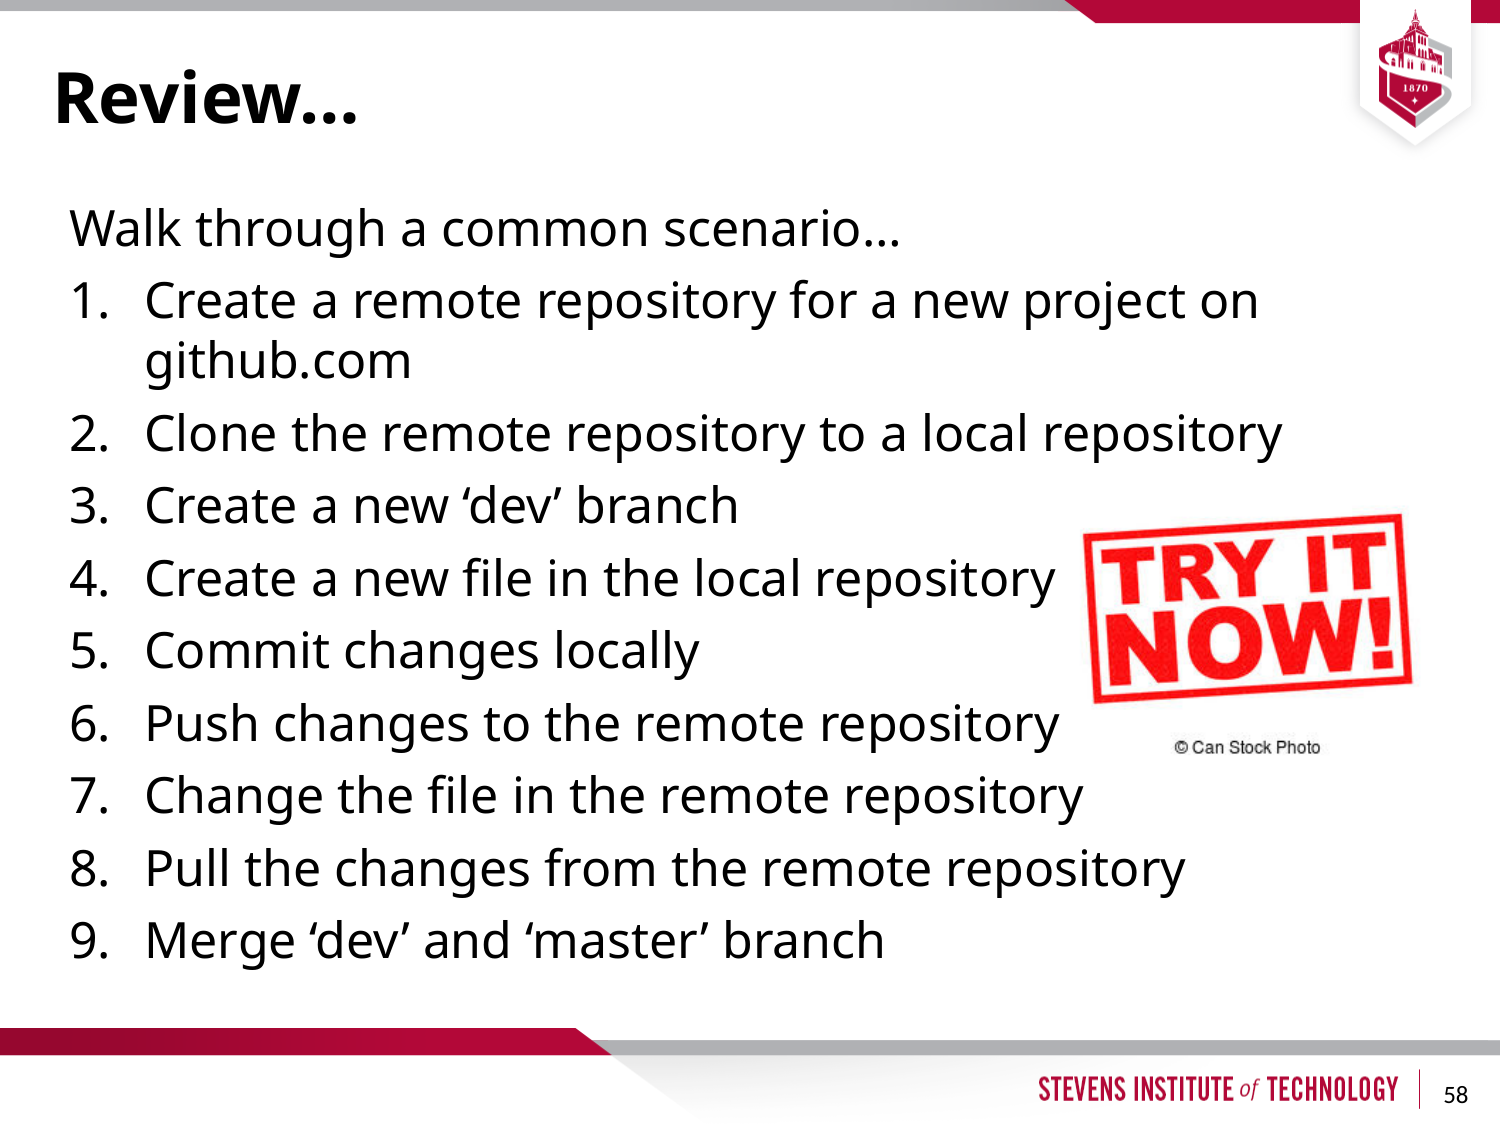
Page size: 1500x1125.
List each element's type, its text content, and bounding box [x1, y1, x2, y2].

slide_number 58 [1428, 1071, 1490, 1108]
title Review… [37, 45, 1365, 150]
picture [0, 1028, 1500, 1125]
picture [0, 0, 1500, 160]
list Walk through a common scenario… Create a remote repository for a new project on github.com Clone the remote repository to a local repository Create a new ‘dev’ branch Create a new file in the local repository Commit changes locally Push changes to the remote repository Change the file in the remote repository Pull the changes from the remote repository Merge ‘dev’ and ‘master’ branch [54, 188, 1429, 929]
picture [1069, 483, 1429, 758]
